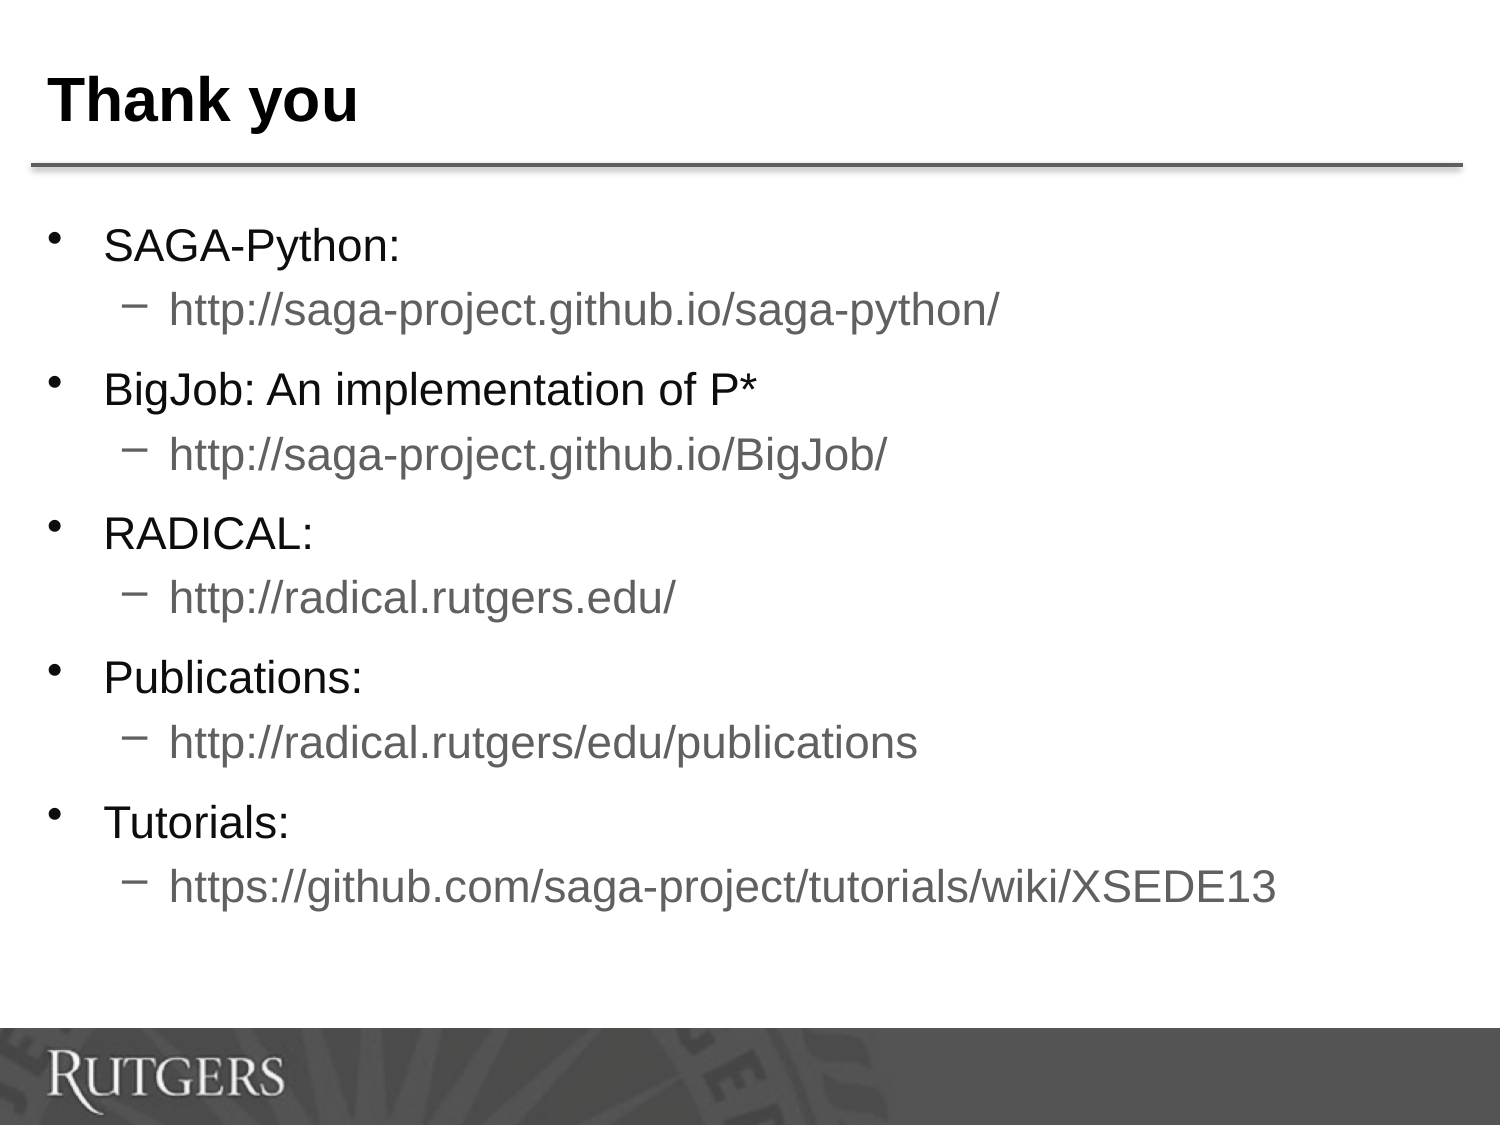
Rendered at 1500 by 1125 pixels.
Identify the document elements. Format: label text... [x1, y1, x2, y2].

list SAGA-Python: http://saga-project.github.io/saga-python/ BigJob: An implementation of P* http://saga-project.github.io/BigJob/ RADICAL: http://radical.rutgers.edu/ Publications: http://radical.rutgers/edu/publications Tutorials: https://github.com/saga-project/tutorials/wiki/XSEDE13 [32, 208, 1459, 1009]
picture [0, 1027, 1500, 1125]
title Thank you [32, 30, 1459, 163]
